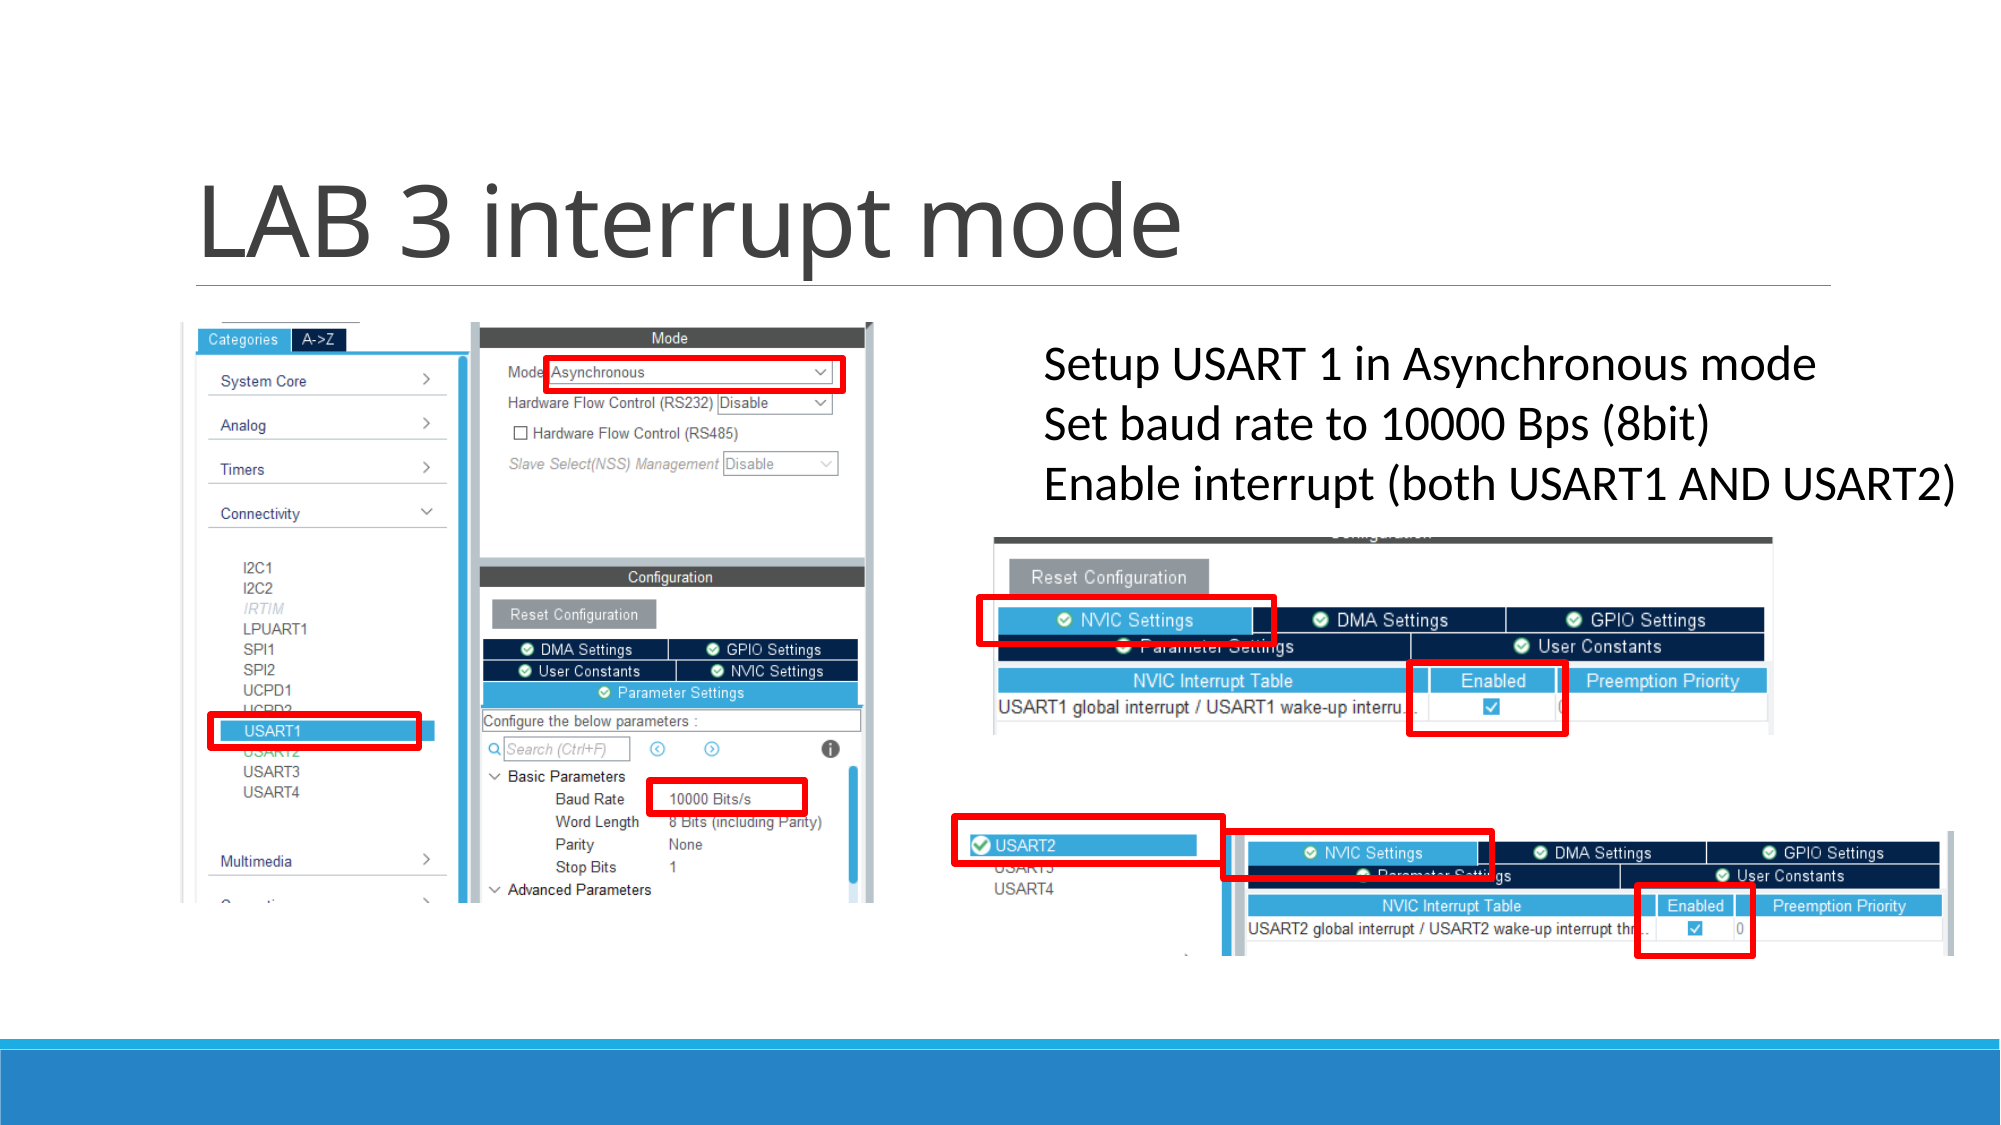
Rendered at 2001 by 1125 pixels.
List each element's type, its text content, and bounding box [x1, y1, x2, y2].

text_box [953, 815, 1225, 865]
text_box [978, 596, 989, 645]
text_box Setup USART 1 in Asynchronous mode Set baud rate to 10000 Bps (8bit) Enable interrupt (both USART1 AND USART2) [1029, 322, 1973, 518]
picture [179, 322, 876, 904]
picture [961, 830, 1955, 957]
picture [992, 536, 1775, 735]
title LAB 3 interrupt mode [180, 47, 1830, 285]
